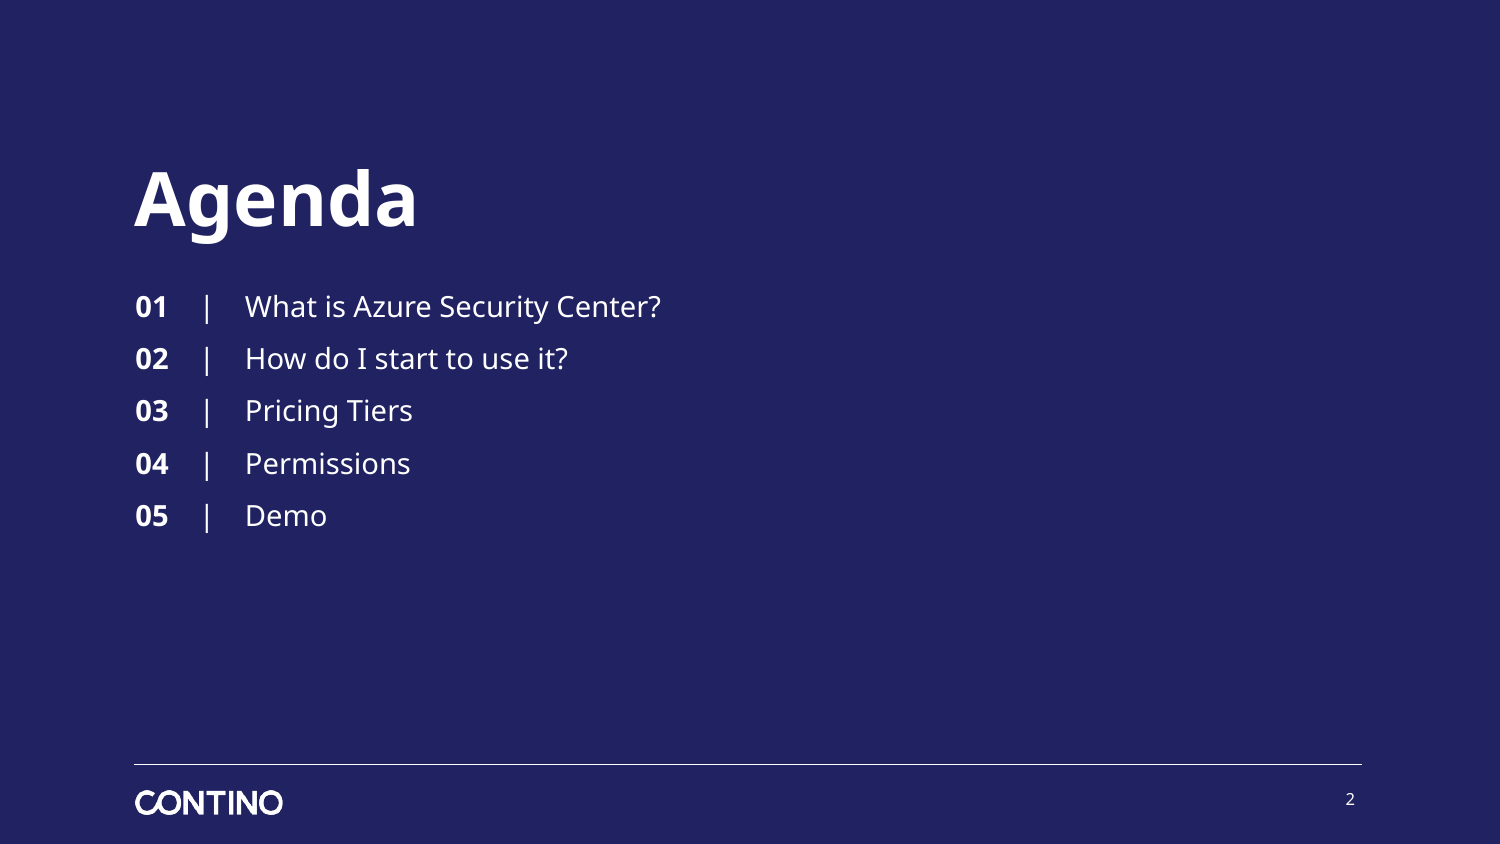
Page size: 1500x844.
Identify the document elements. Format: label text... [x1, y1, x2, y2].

picture [135, 790, 283, 815]
text_box Agenda [119, 136, 1086, 386]
text_box 01 | What is Azure Security Center? 02 | How do I start to use it? 03 | Pricing Tiers 04 | Permissions 05 | Demo [120, 268, 1075, 650]
slide_number 2 [971, 785, 1371, 815]
